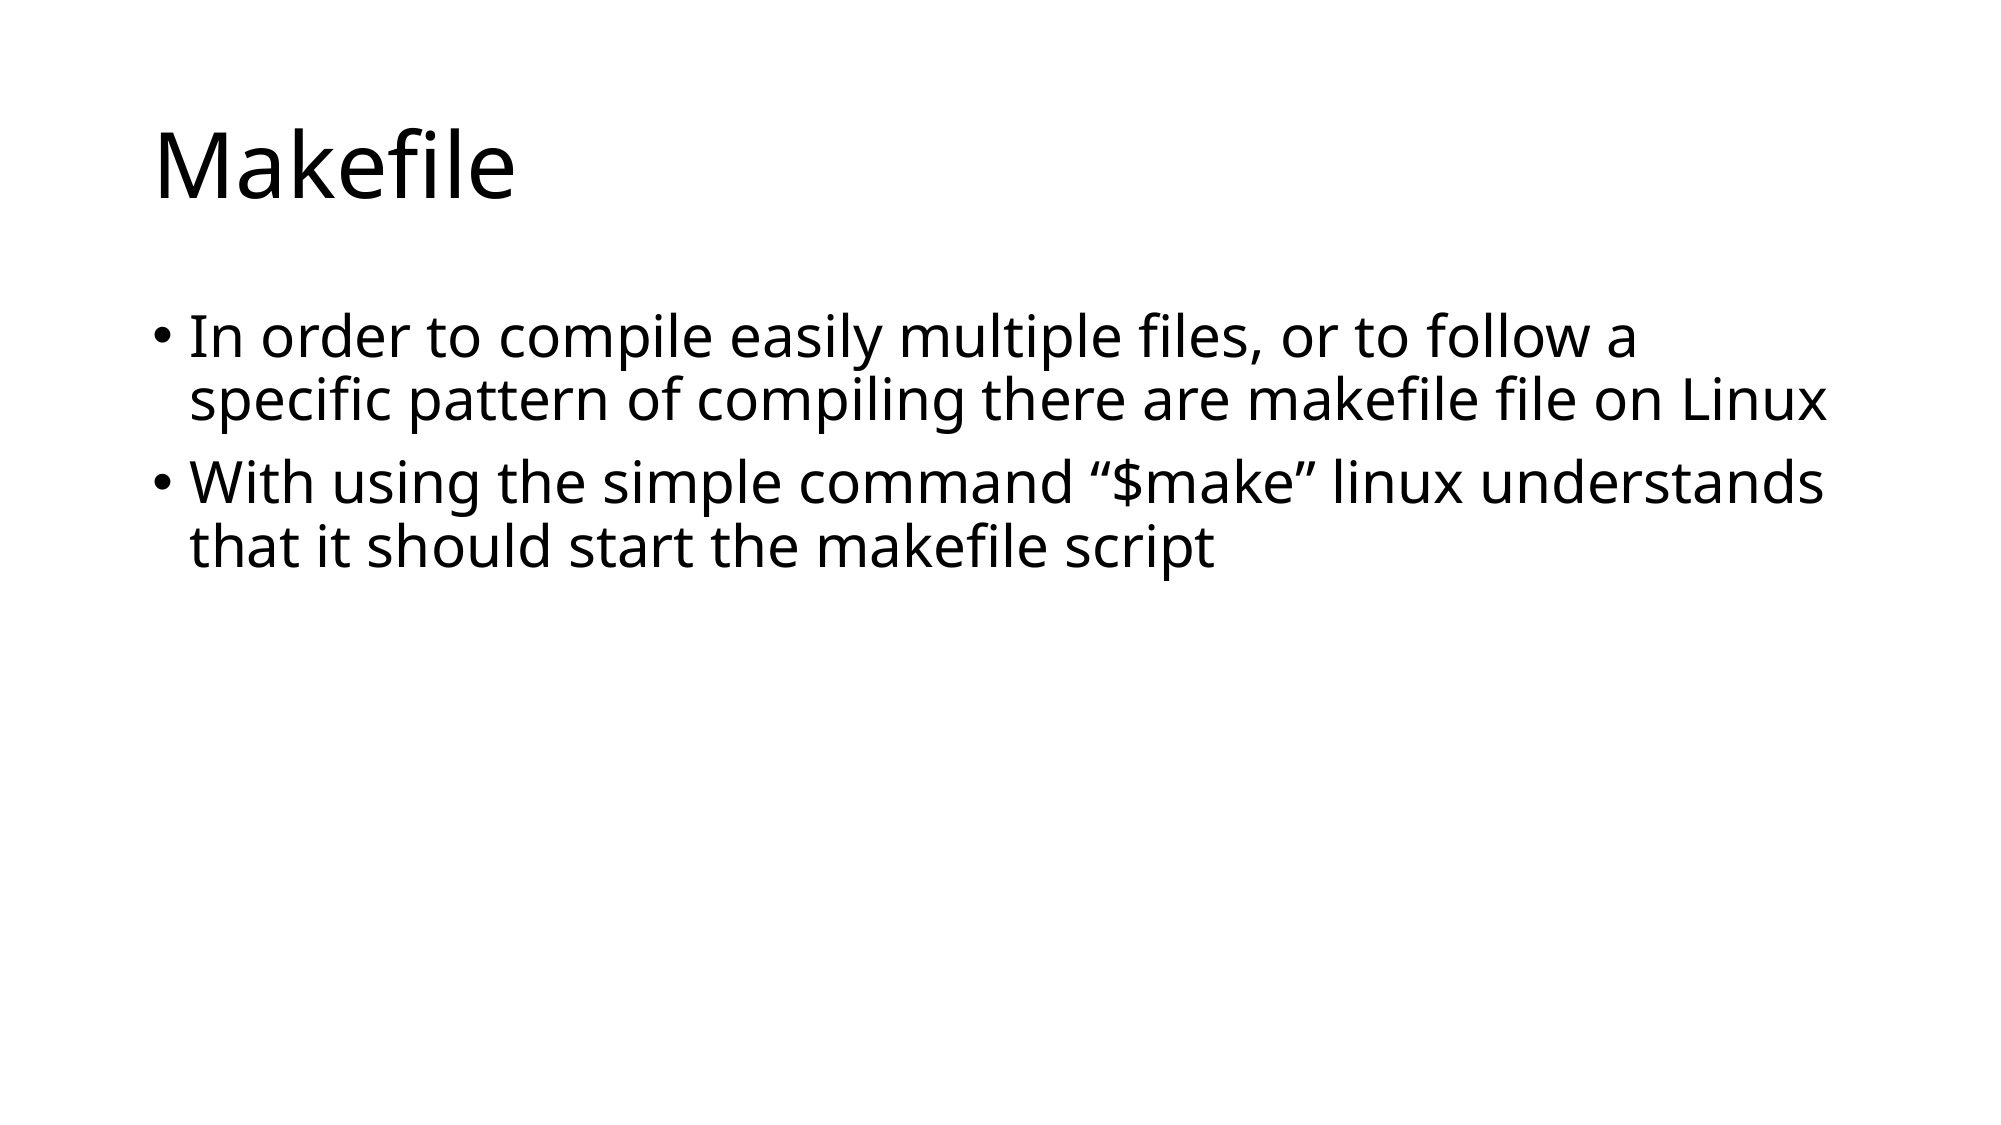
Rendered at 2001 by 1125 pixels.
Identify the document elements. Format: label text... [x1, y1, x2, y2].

list In order to compile easily multiple files, or to follow a specific pattern of compiling there are makefile file on Linux With using the simple command “$make” linux understands that it should start the makefile script [137, 299, 1863, 1014]
title Makefile [137, 59, 1863, 278]
